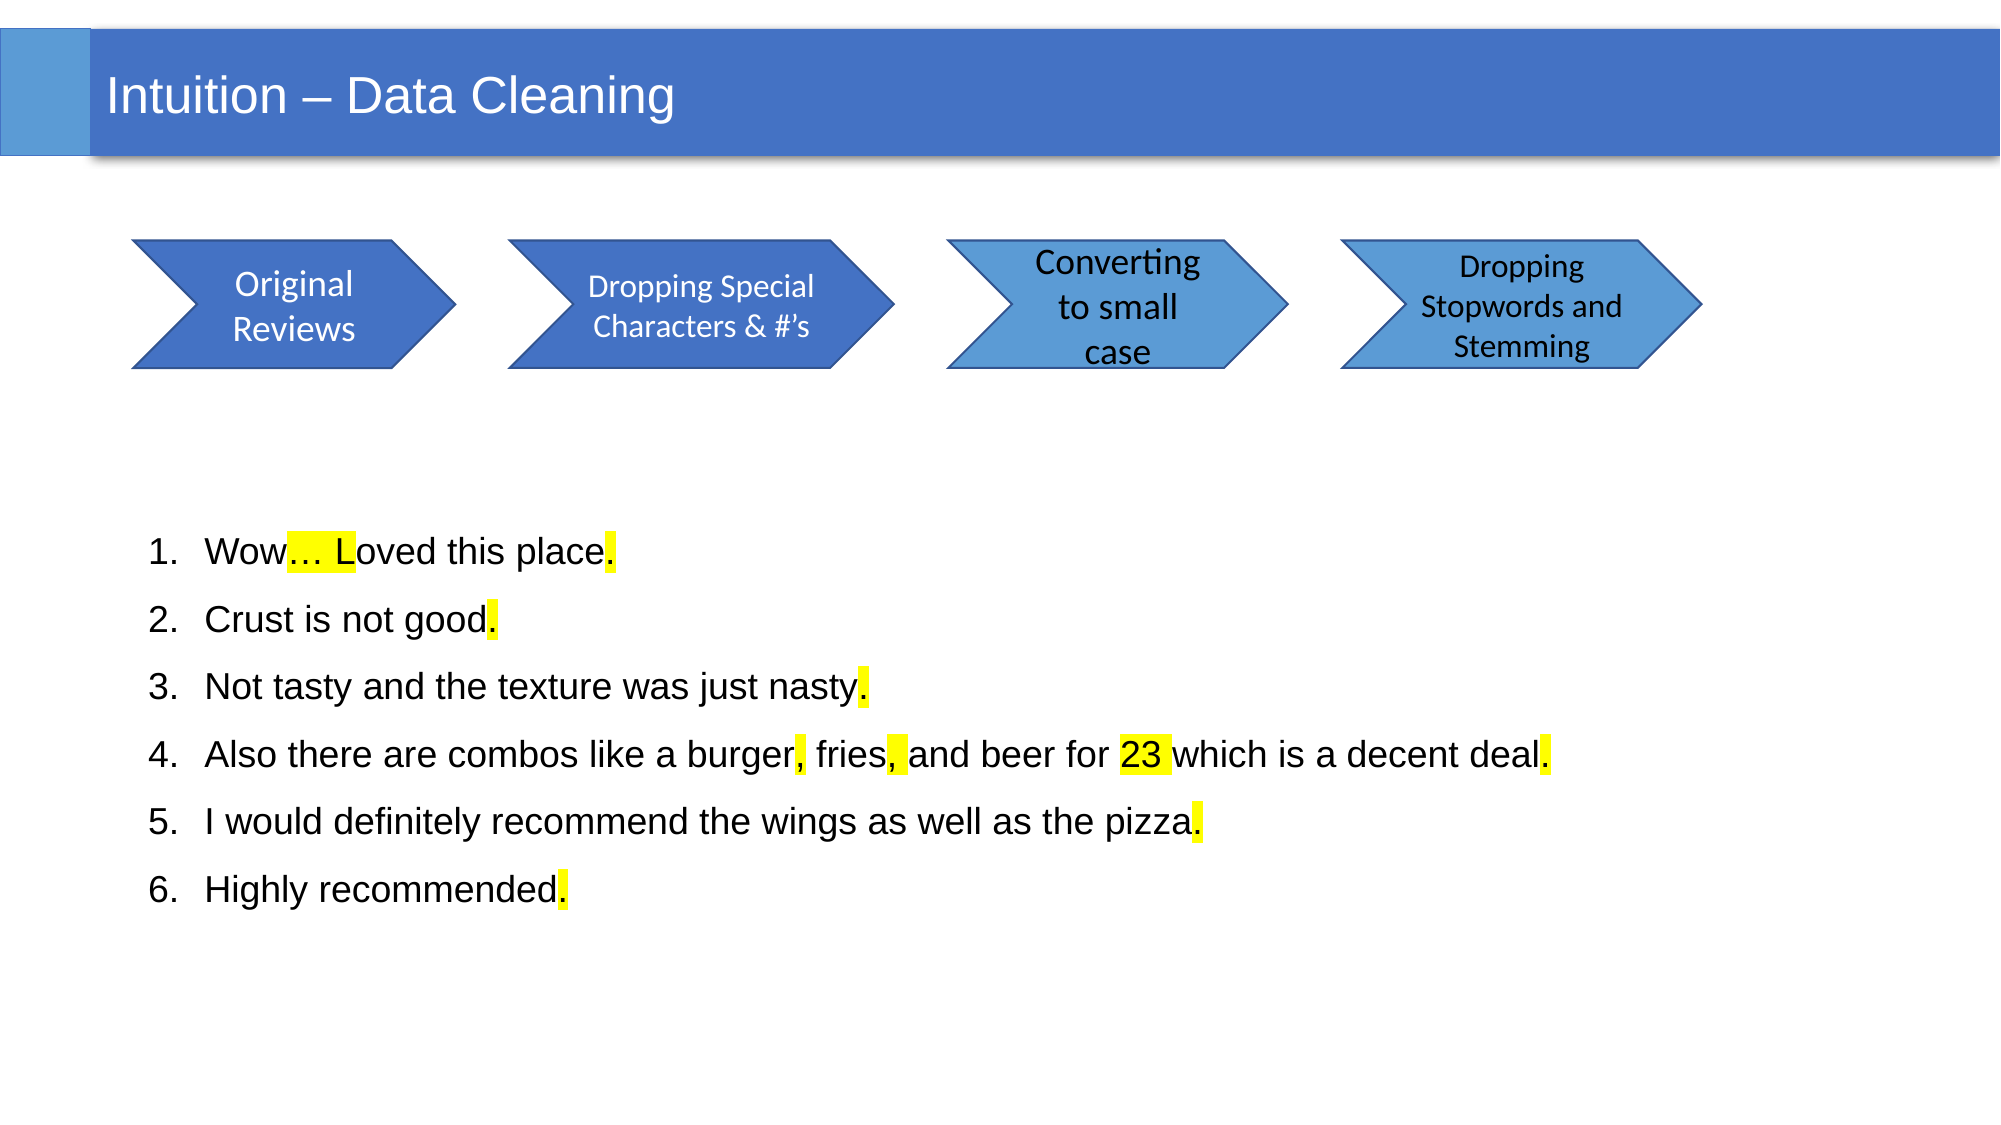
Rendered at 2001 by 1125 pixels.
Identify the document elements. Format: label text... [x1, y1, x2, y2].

text_box Intuition – Data Cleaning [91, 28, 2000, 156]
text_box Wow… Loved this place. Crust is not good. Not tasty and the texture was just nasty. Also there are combos like a burger, fries, and beer for 23 which is a decent deal. I would definitely recommend the wings as well as the pizza. Highly recommended. [133, 452, 1702, 918]
text_box [0, 28, 91, 156]
text_box Dropping Special Characters & #’s [507, 239, 896, 369]
text_box Original Reviews [130, 239, 457, 370]
text_box Converting to small case [945, 239, 1290, 369]
text_box Dropping Stopwords and Stemming [1339, 239, 1704, 369]
